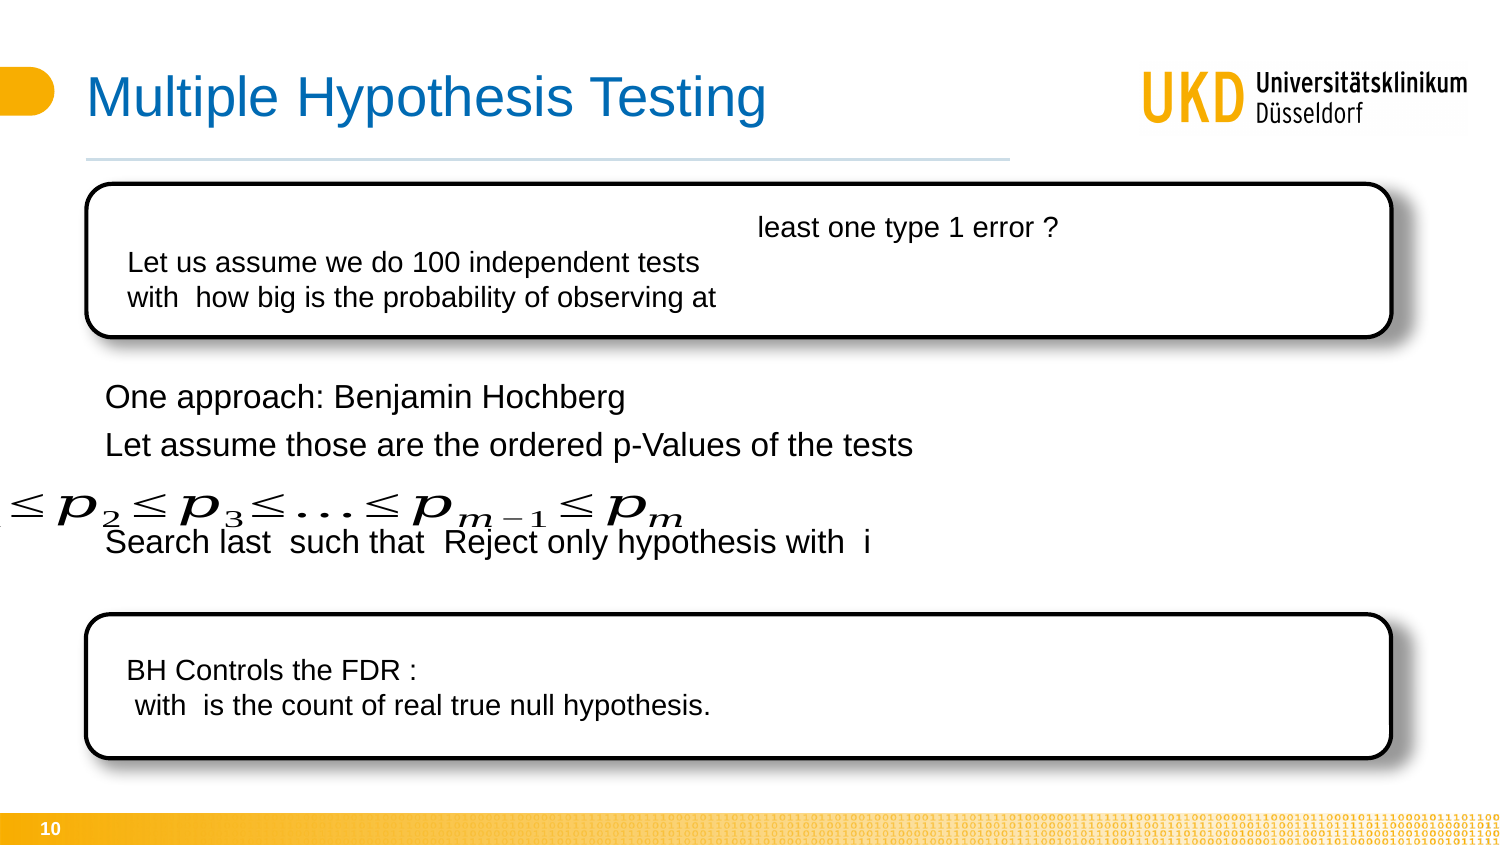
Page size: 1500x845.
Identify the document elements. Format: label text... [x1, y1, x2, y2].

picture [0, 813, 1500, 845]
title Multiple Hypothesis Testing [86, 54, 1128, 129]
slide_number 10 [5, 816, 62, 841]
picture [1139, 61, 1468, 136]
